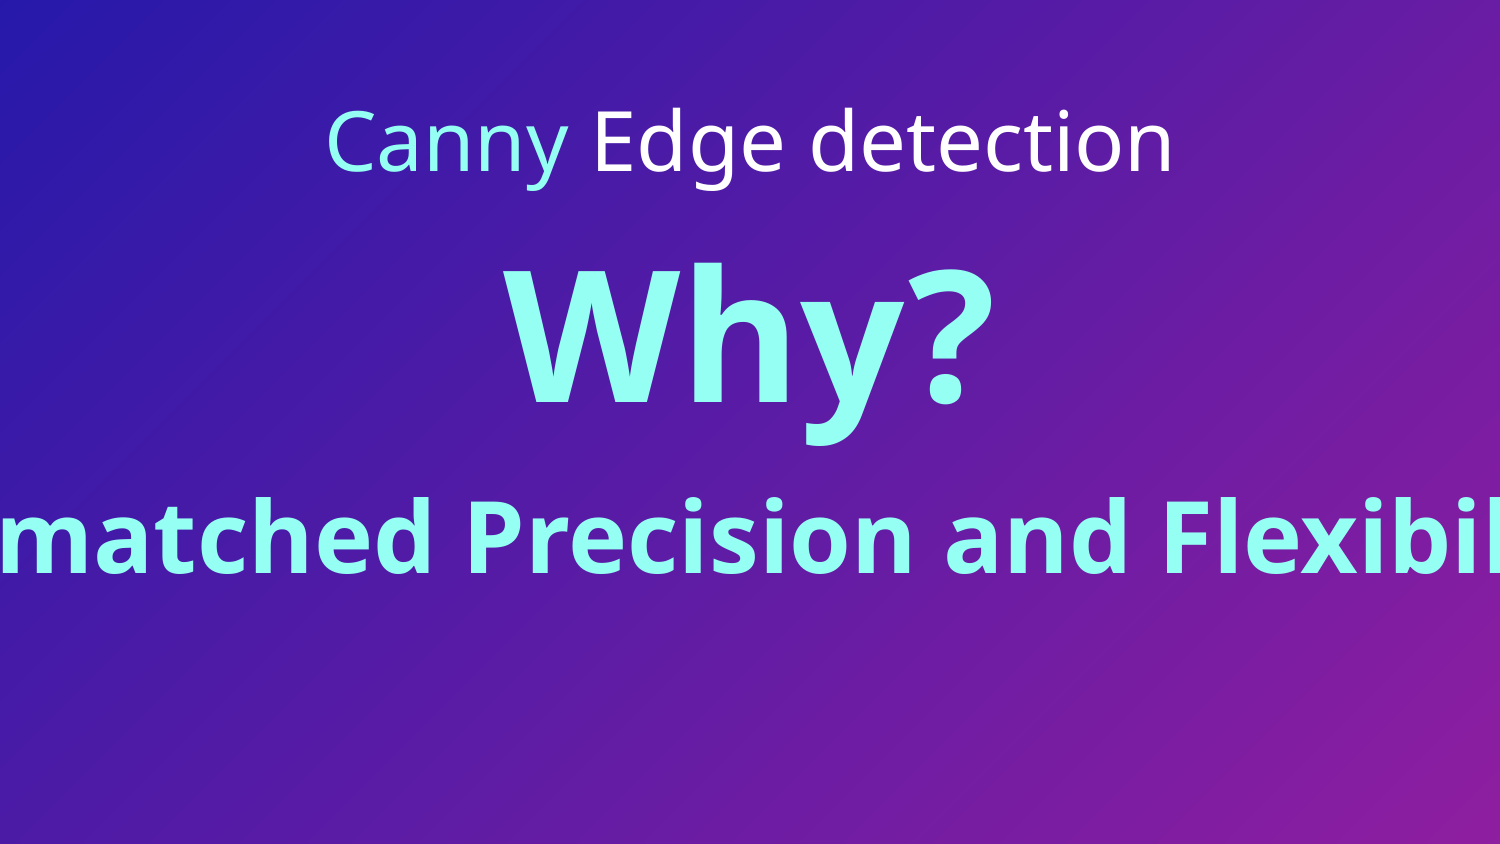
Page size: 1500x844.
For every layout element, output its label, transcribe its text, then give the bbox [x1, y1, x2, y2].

text_box Unmatched Precision and Flexibility [0, 346, 1500, 601]
title Canny Edge detection [118, 88, 1383, 183]
text_box Why? [370, 211, 1130, 446]
